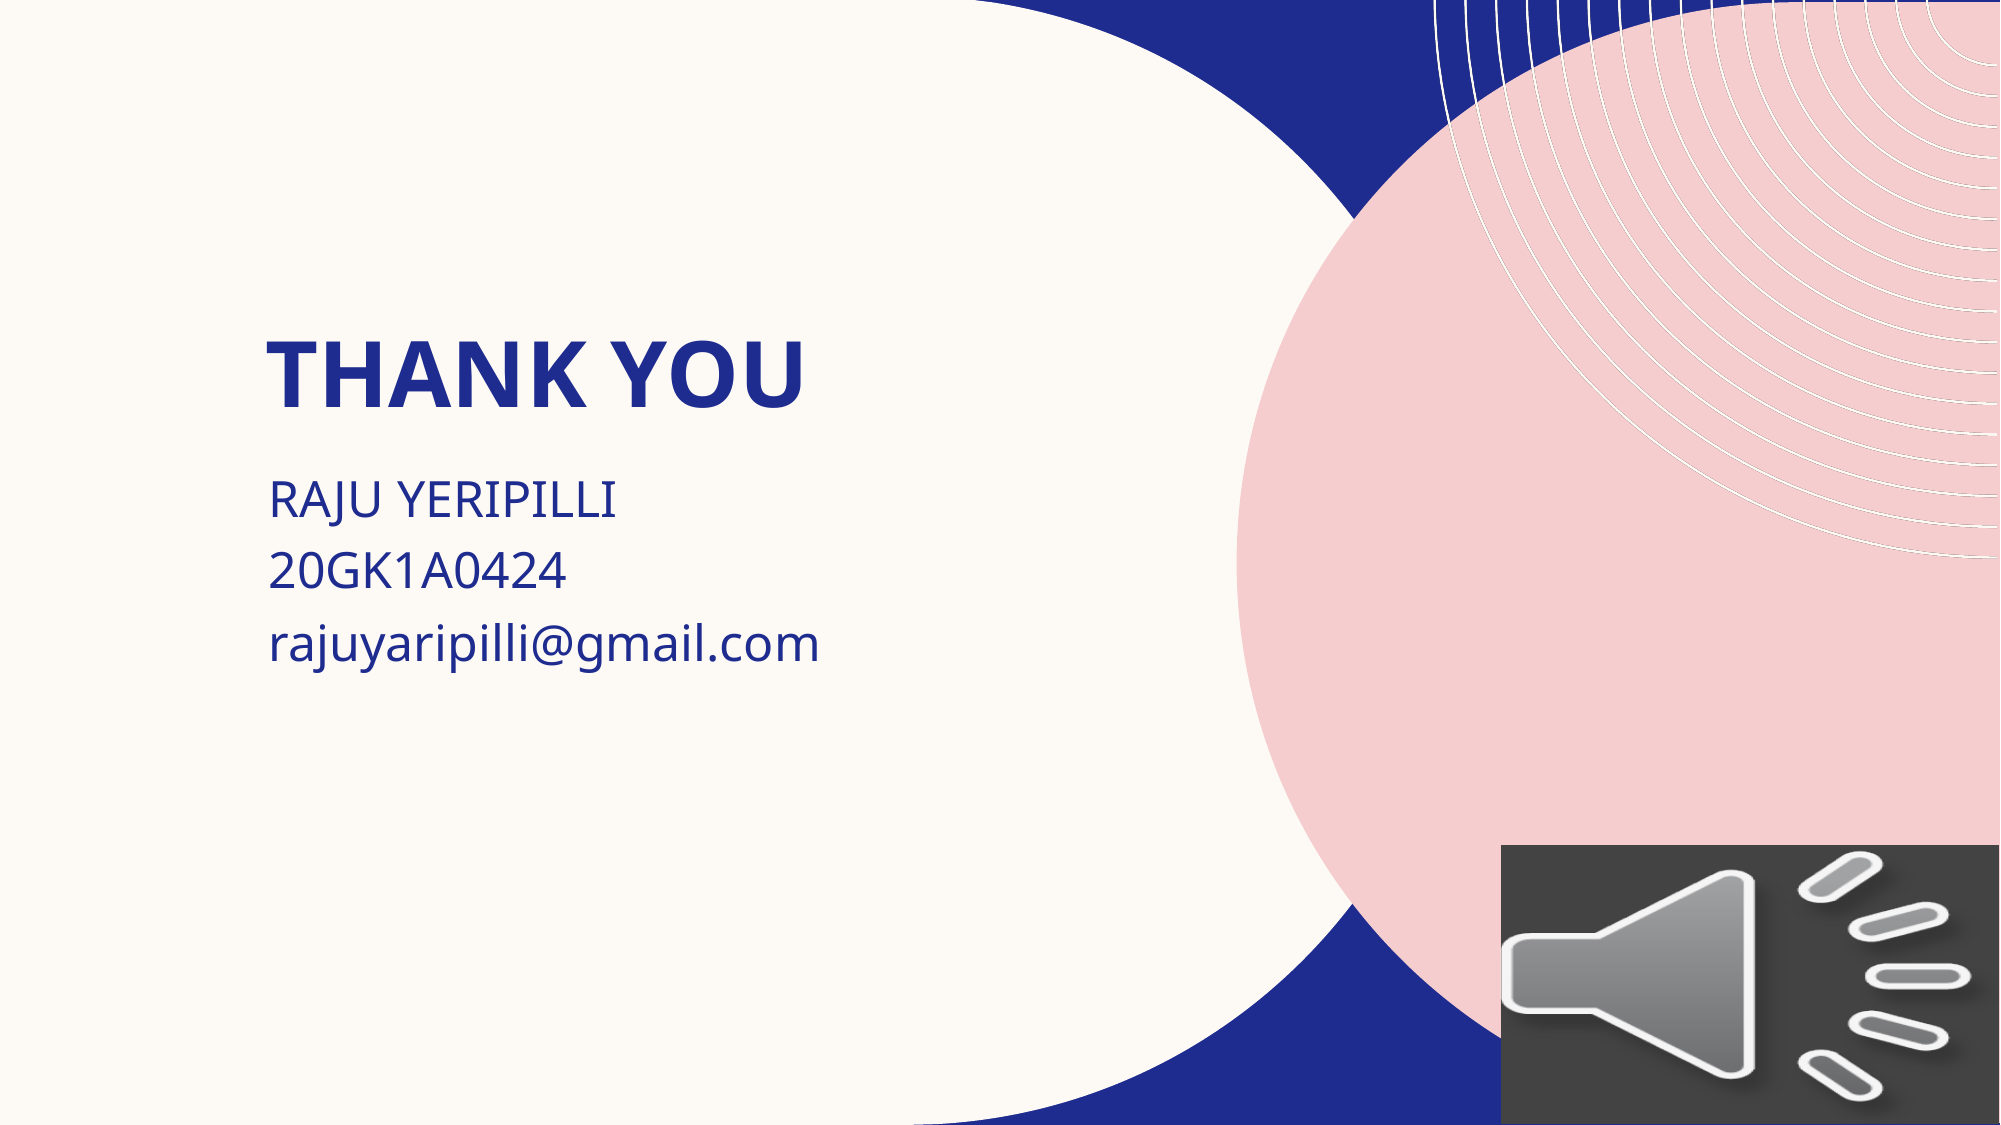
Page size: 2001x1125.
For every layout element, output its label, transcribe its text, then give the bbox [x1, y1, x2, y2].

picture [1433, 0, 1997, 559]
title THANK YOU [250, 323, 935, 434]
subtitle RAJU YERIPILLI 20GK1A0424 rajuyaripilli@gmail.com [253, 467, 938, 824]
picture [1499, 843, 2000, 1125]
